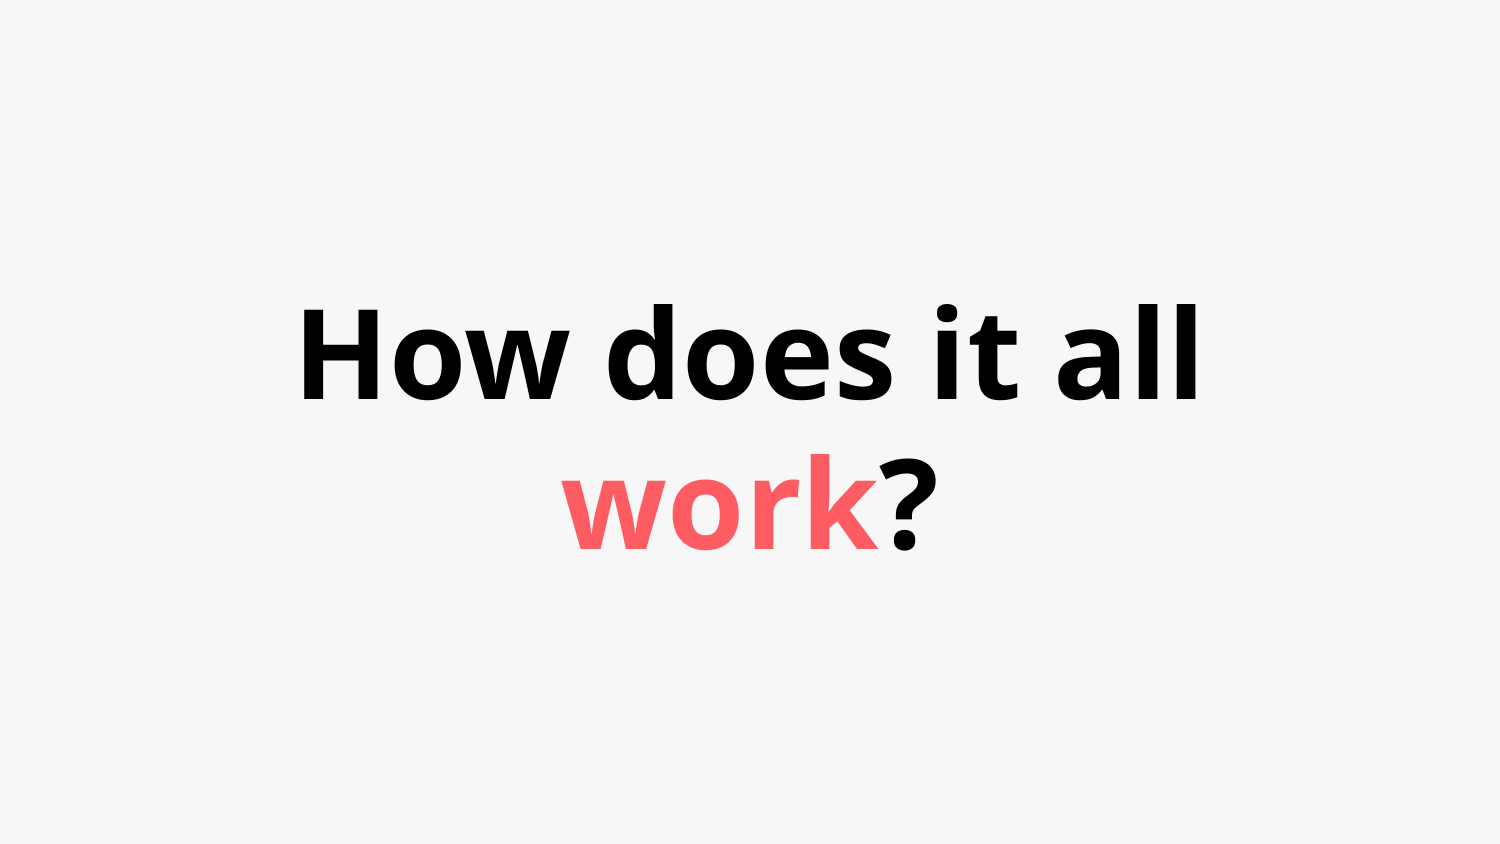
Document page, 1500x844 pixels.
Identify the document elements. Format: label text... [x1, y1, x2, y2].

text_box How does it all work? [258, 259, 1242, 584]
